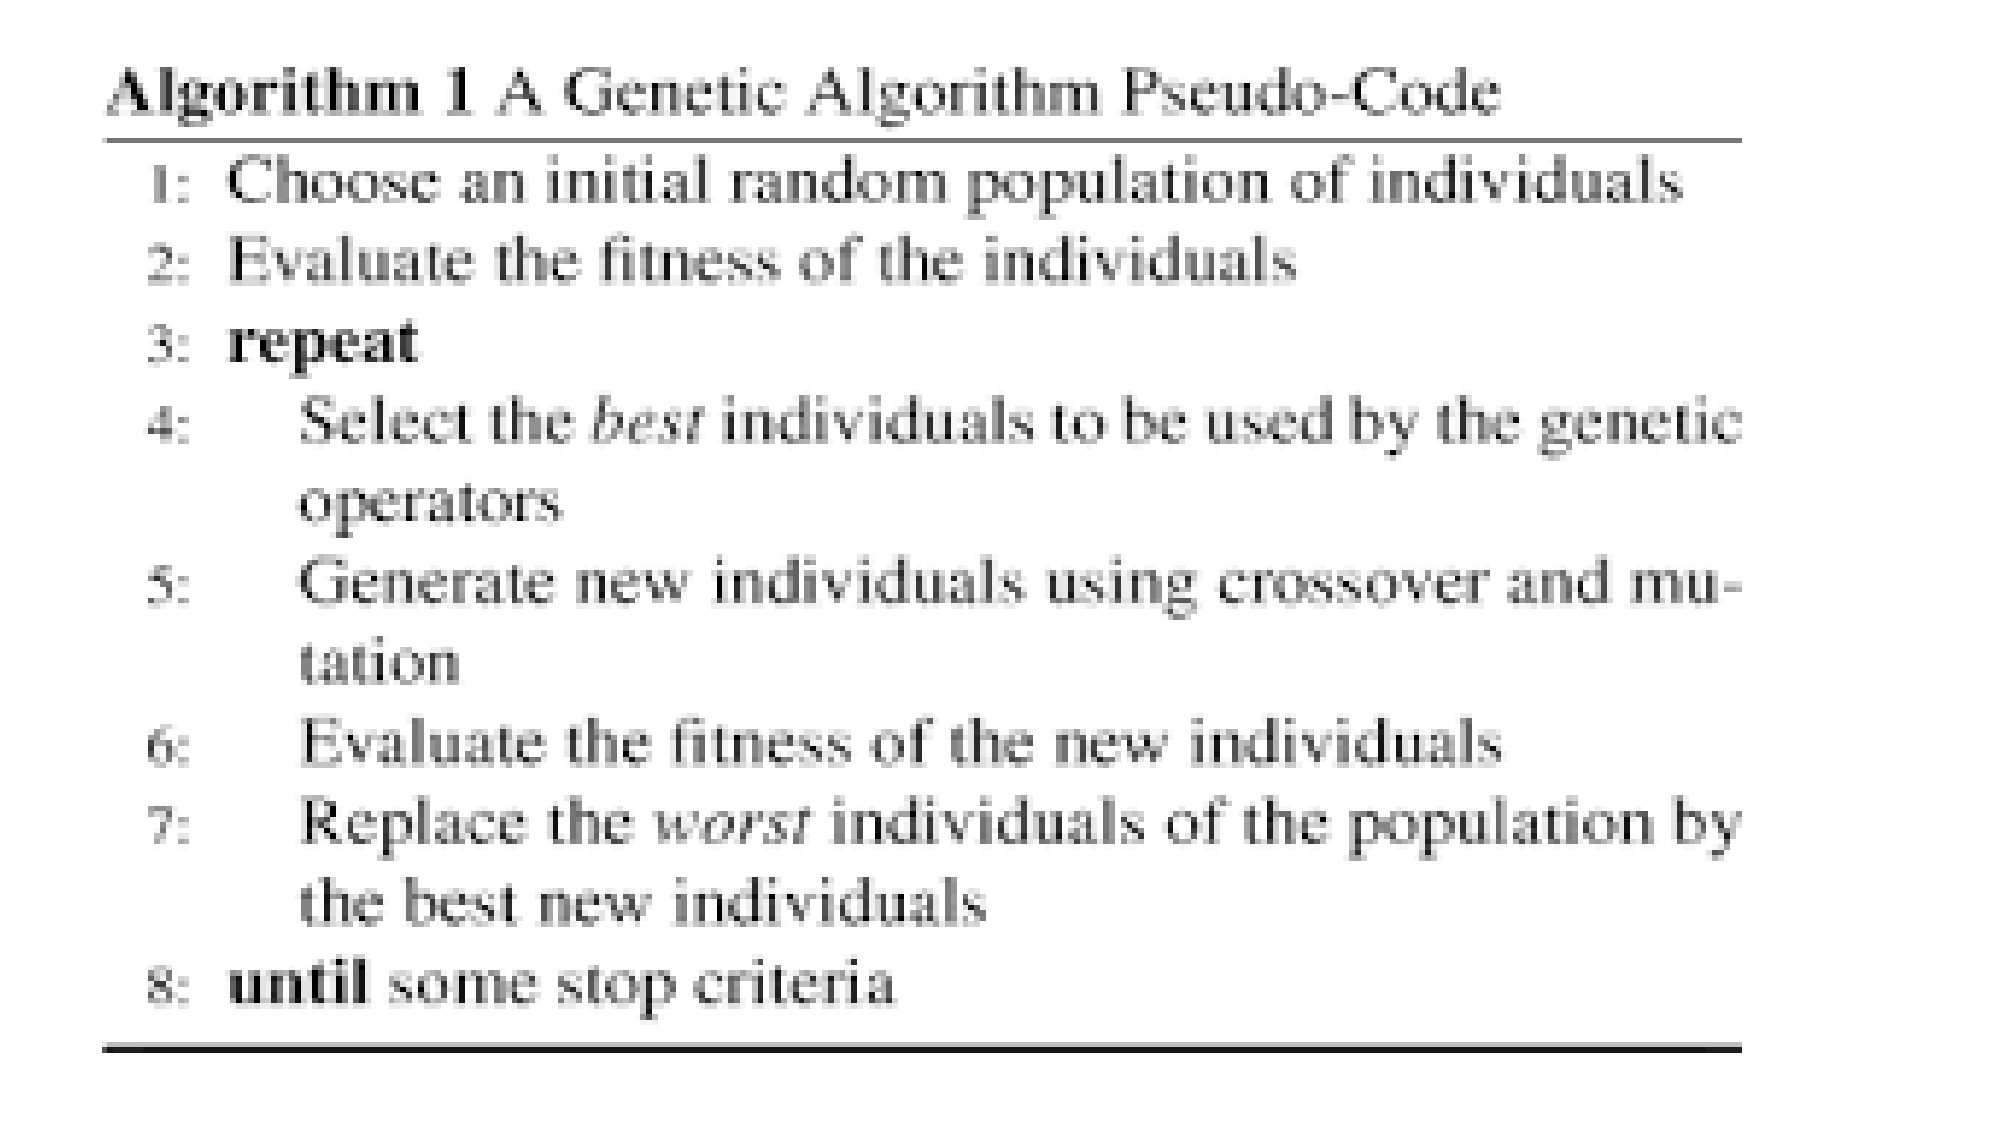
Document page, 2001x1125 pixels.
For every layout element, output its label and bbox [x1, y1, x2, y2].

picture [102, 67, 1742, 1053]
